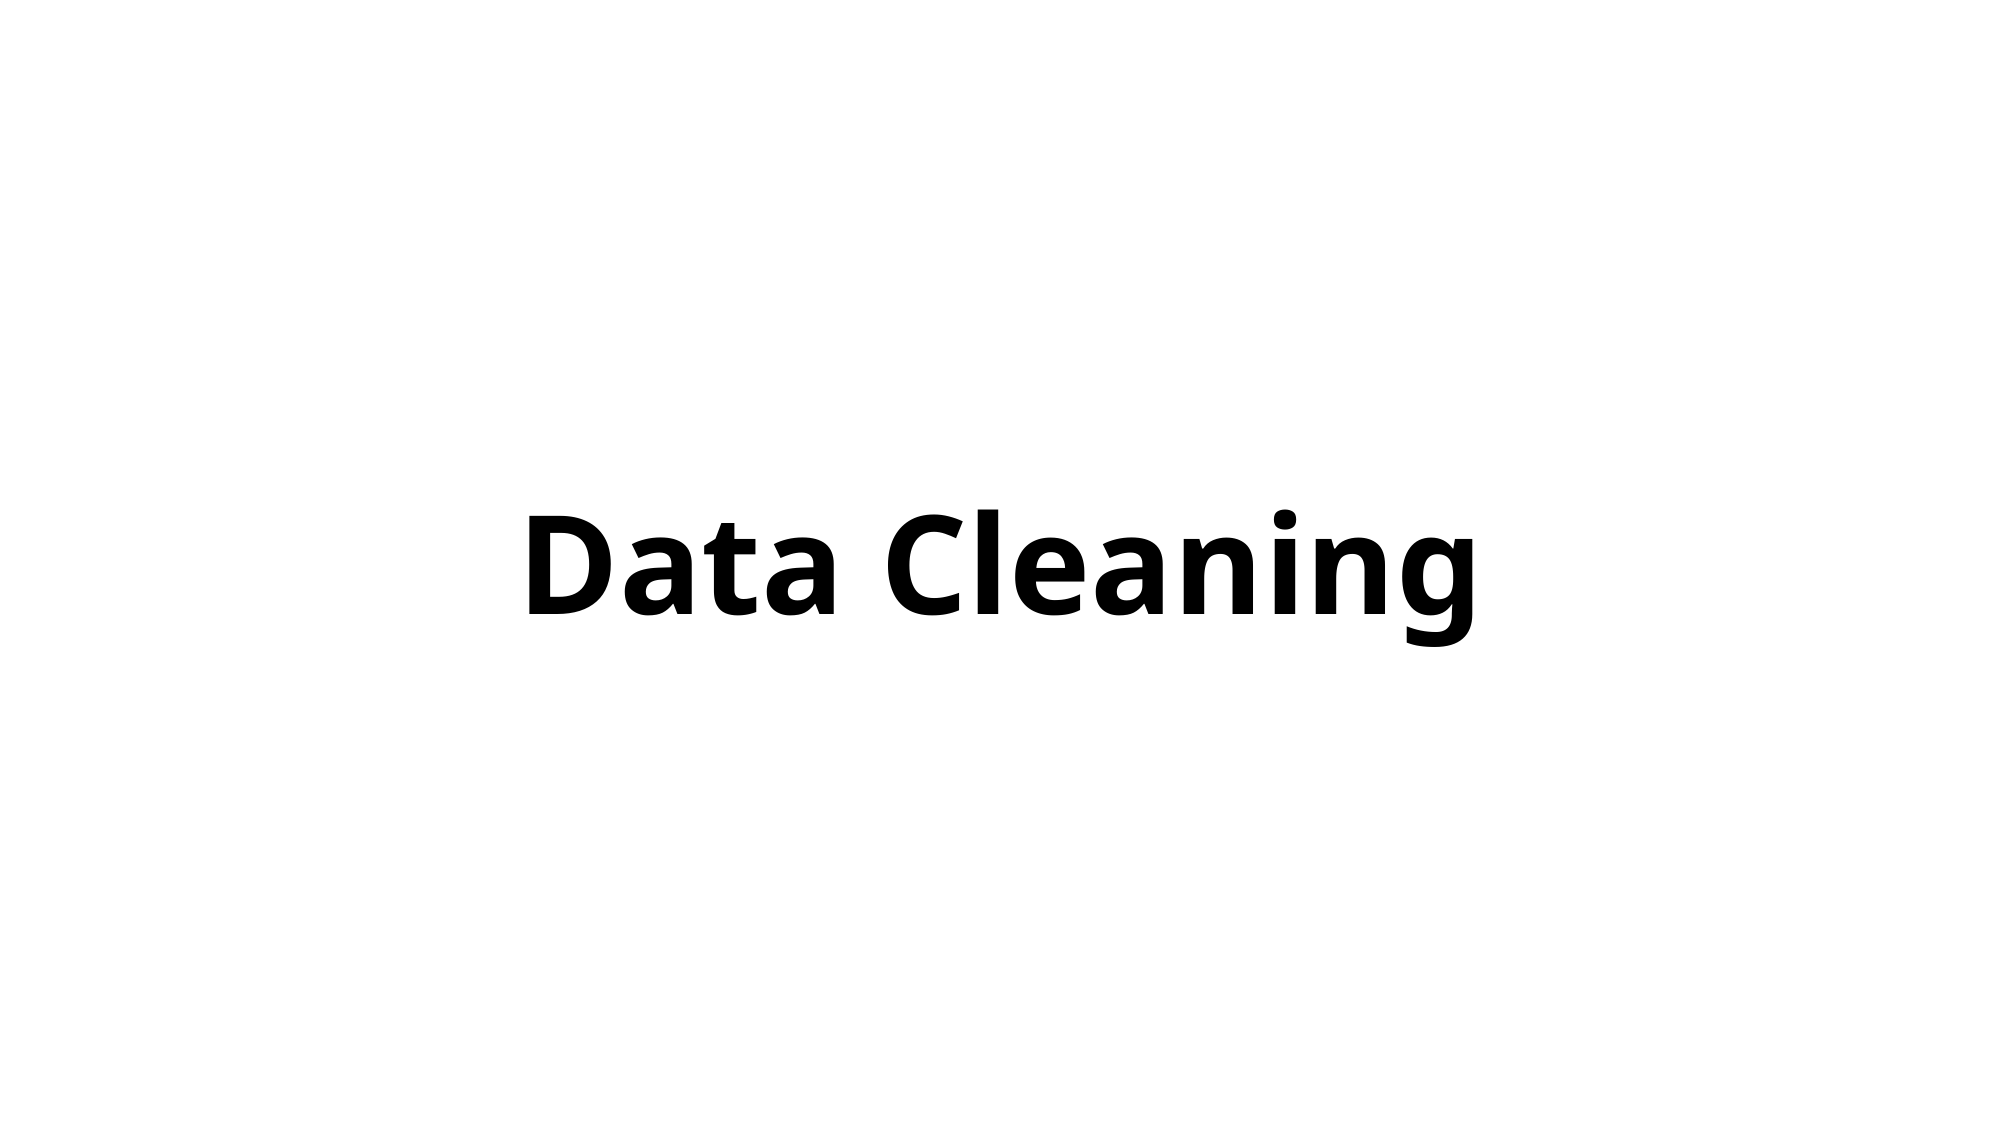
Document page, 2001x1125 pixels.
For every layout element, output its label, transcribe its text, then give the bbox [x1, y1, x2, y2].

text_box Data Cleaning [502, 469, 1499, 650]
